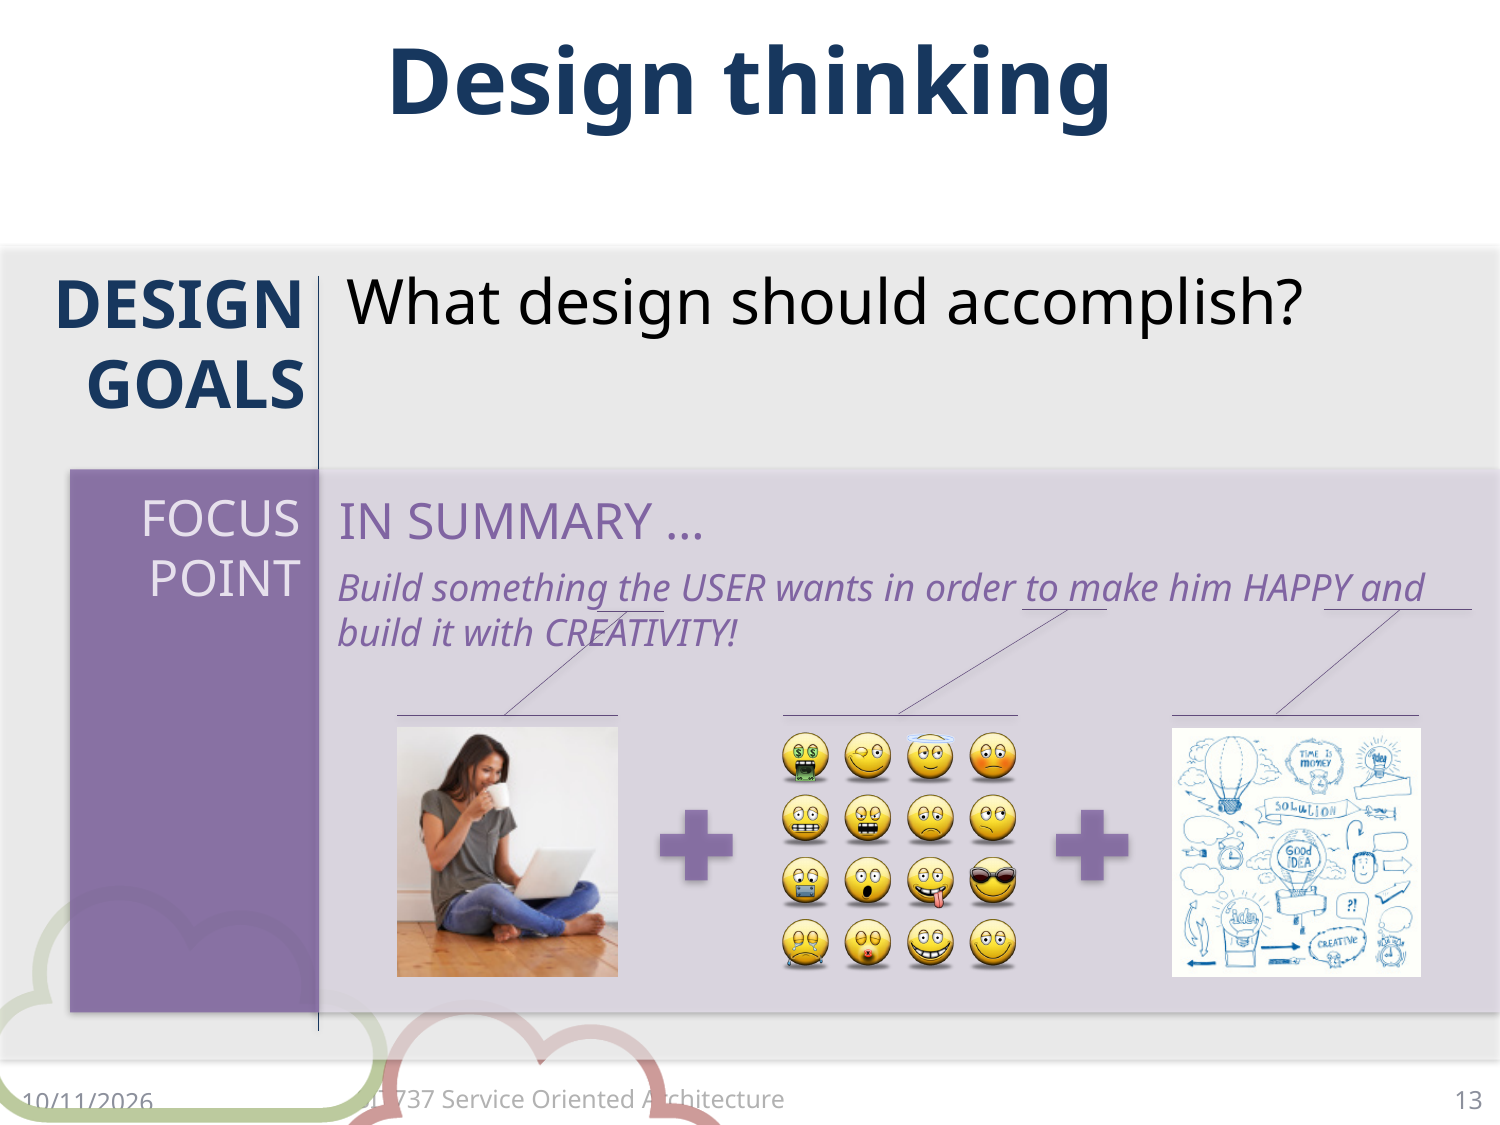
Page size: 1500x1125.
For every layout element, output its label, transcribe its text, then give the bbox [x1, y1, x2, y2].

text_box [1171, 609, 1473, 716]
footer SIT737 Service Oriented Architecture [341, 1076, 1147, 1125]
slide_number 13 [1147, 1071, 1498, 1125]
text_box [782, 609, 1108, 716]
picture [396, 727, 619, 977]
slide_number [6, 1073, 357, 1125]
picture [1171, 728, 1422, 978]
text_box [68, 469, 1500, 1013]
title Design thinking [0, 0, 1500, 173]
text_box What design should accomplish? [331, 254, 1500, 345]
text_box [0, 245, 1500, 1060]
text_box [396, 610, 665, 716]
picture [774, 728, 1024, 978]
text_box DESIGN GOALS [1, 254, 321, 430]
